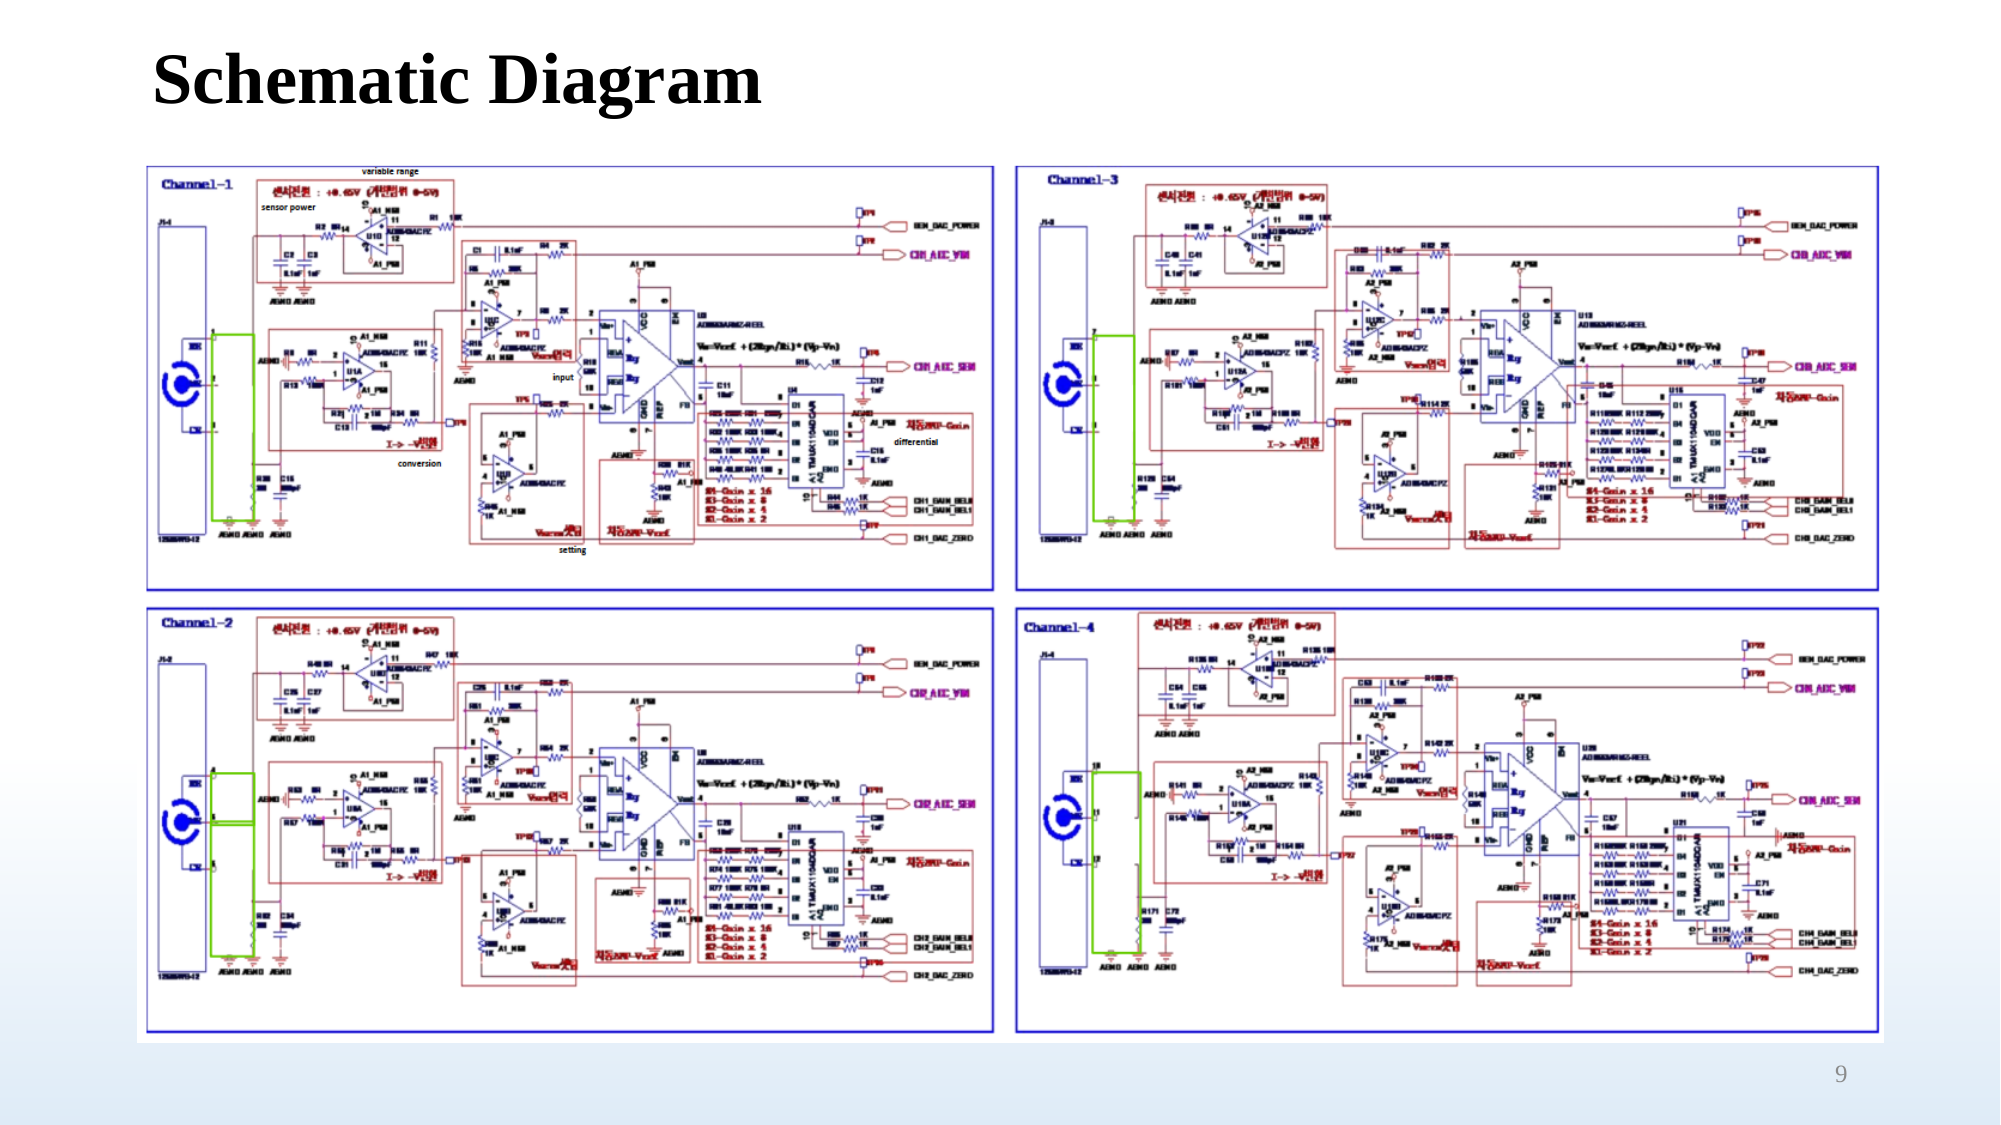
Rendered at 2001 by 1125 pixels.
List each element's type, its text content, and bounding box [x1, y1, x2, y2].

slide_number 9 [1412, 1043, 1863, 1103]
picture [137, 160, 1884, 1043]
title Schematic Diagram [137, 33, 1863, 128]
